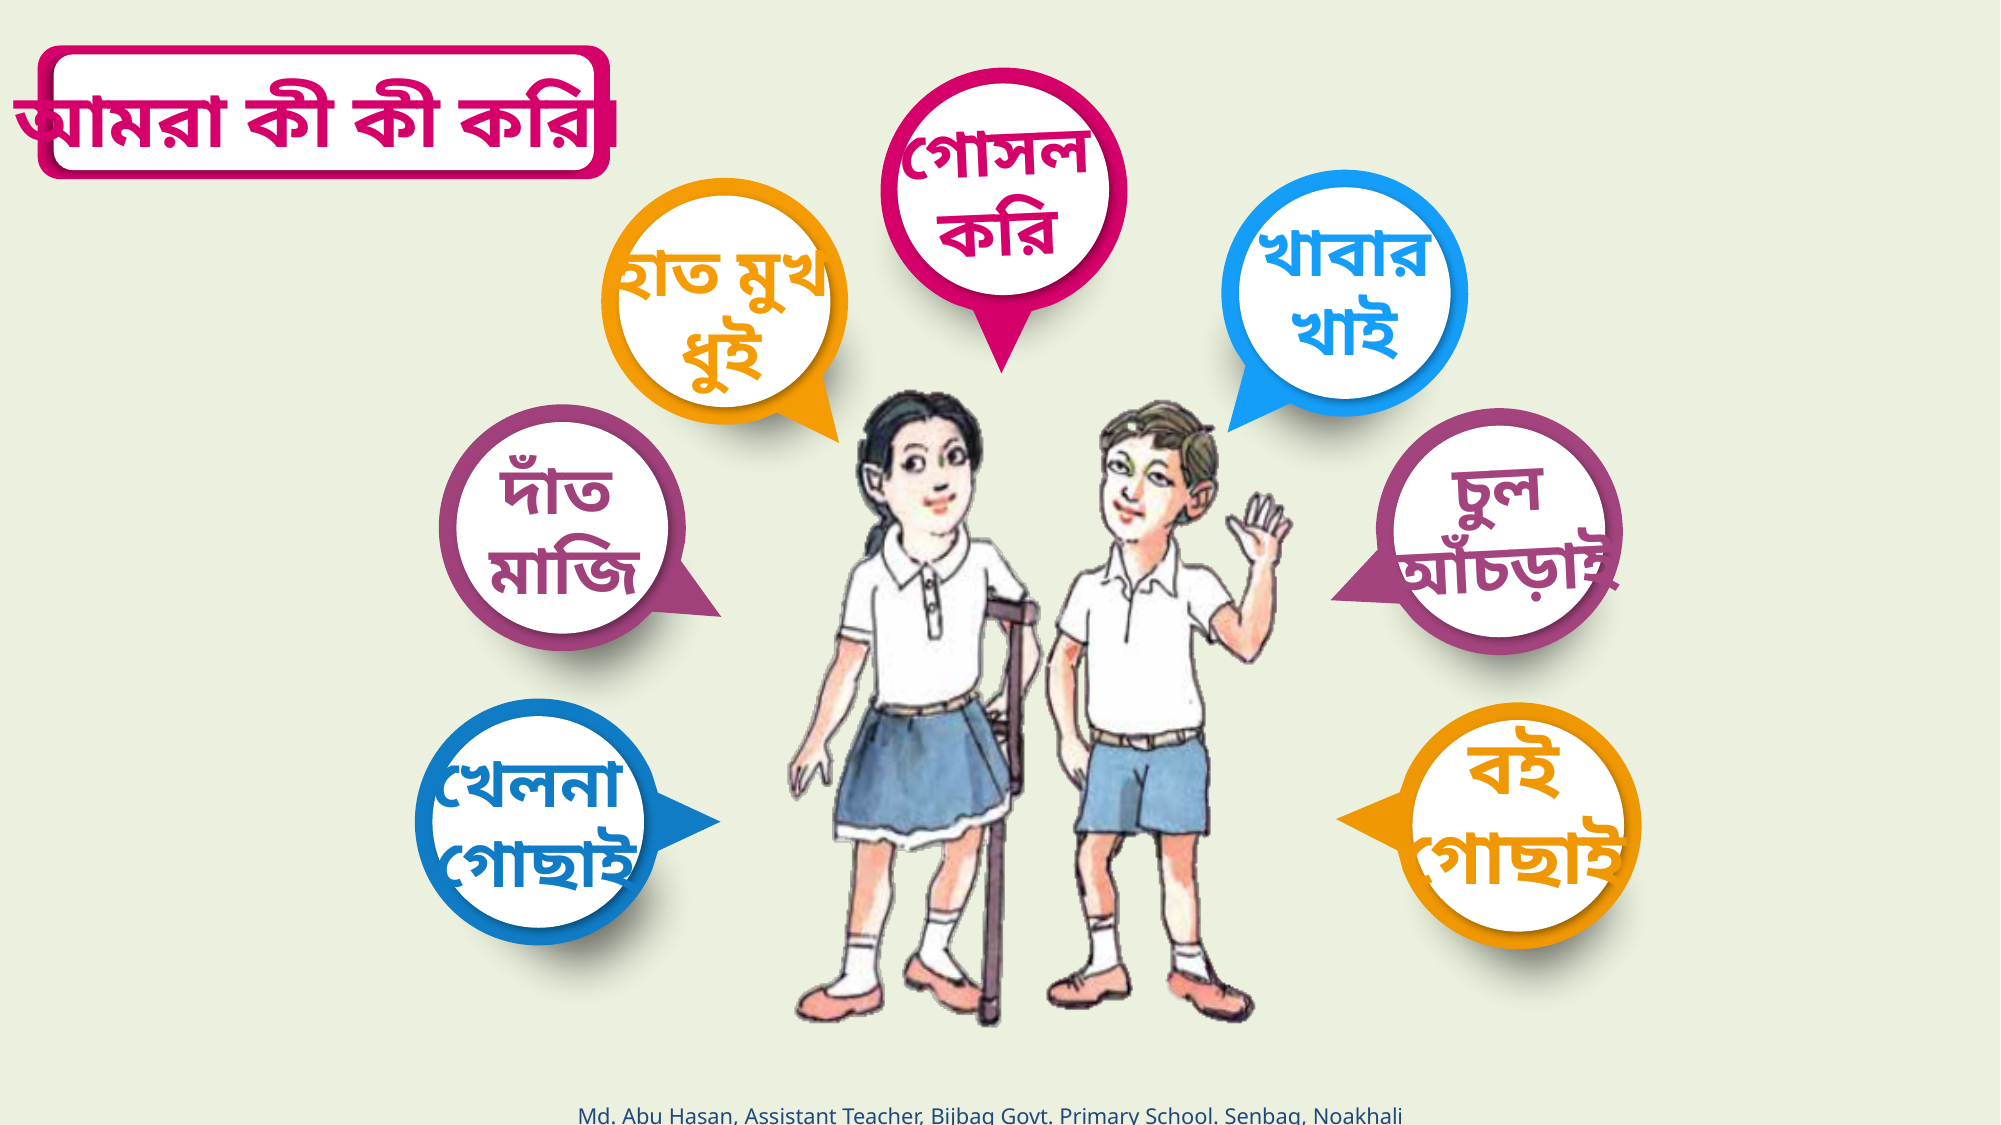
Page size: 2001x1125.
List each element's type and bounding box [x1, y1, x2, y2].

text_box [695, 370, 1301, 1087]
text_box [848, 66, 1149, 368]
text_box [0, 45, 820, 180]
text_box [384, 696, 690, 1017]
text_box [412, 416, 690, 729]
text_box [1324, 706, 1683, 1025]
text_box [572, 200, 907, 490]
text_box [1183, 164, 1480, 426]
text_box [1310, 423, 1656, 726]
